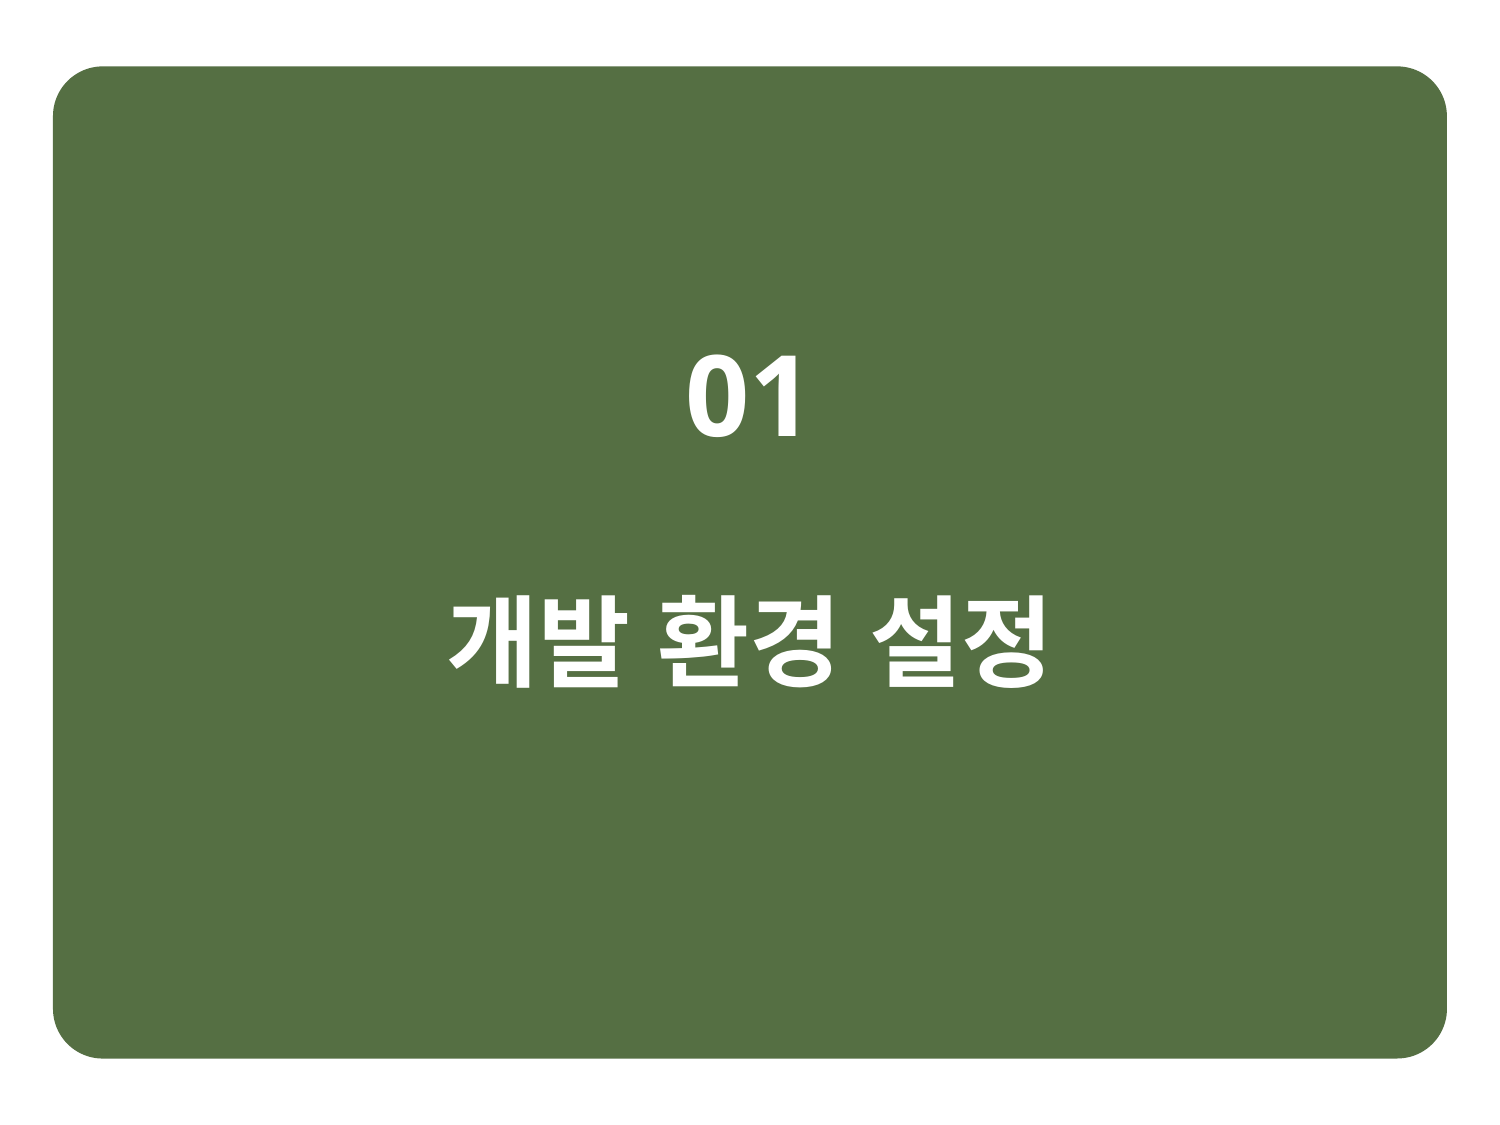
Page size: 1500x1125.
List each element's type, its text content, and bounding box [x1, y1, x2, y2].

list 01 [117, 314, 1383, 469]
list 개발 환경 설정 [117, 562, 1383, 717]
